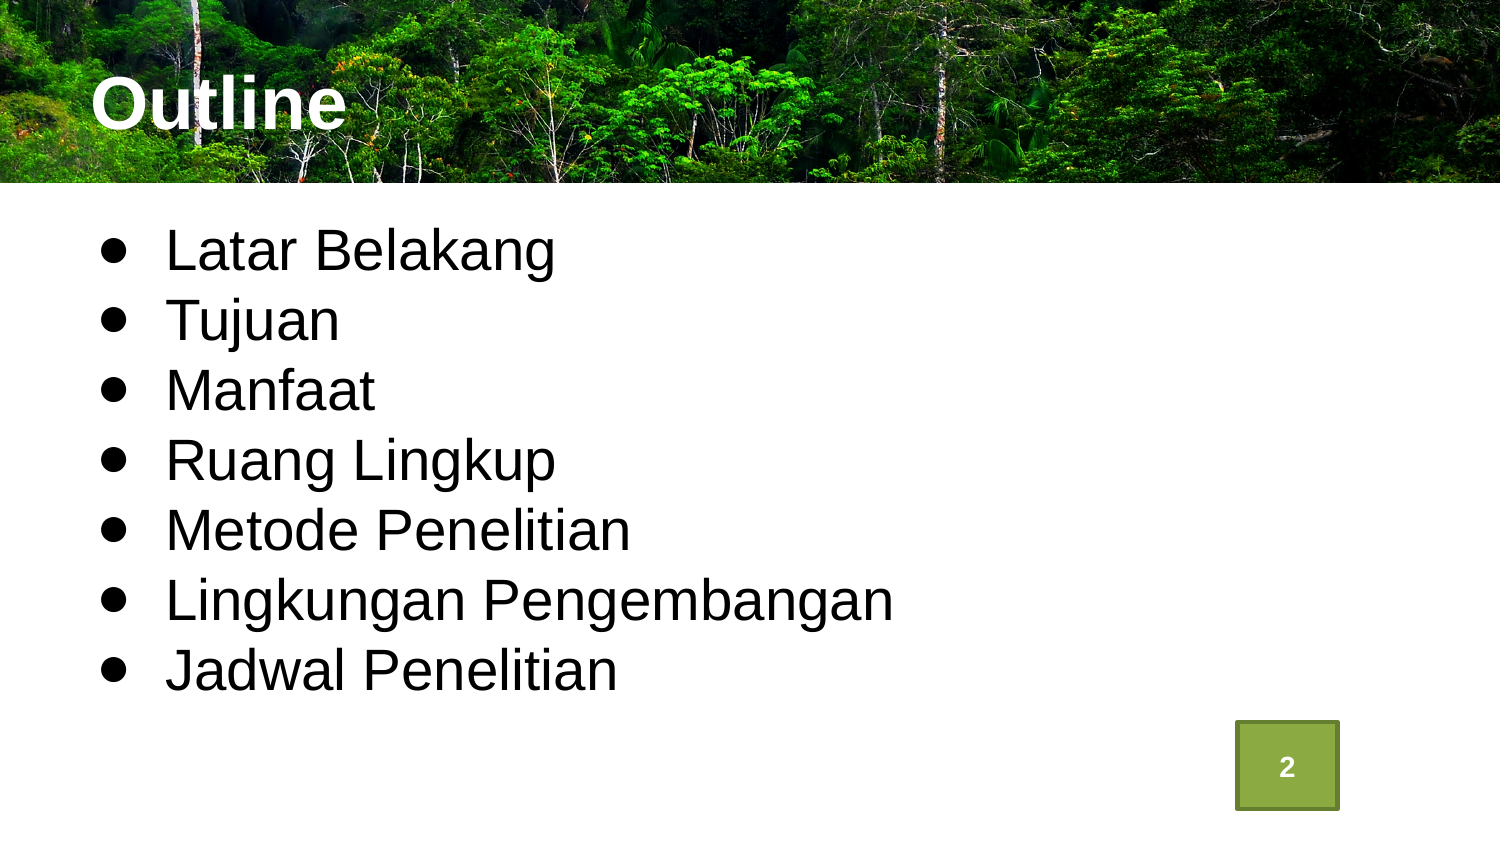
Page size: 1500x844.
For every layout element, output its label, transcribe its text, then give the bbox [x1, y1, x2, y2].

picture [0, 0, 1500, 183]
text_box 2 [1235, 720, 1340, 811]
list Latar Belakang Tujuan Manfaat Ruang Lingkup Metode Penelitian Lingkungan Pengembangan Jadwal Penelitian [75, 196, 1425, 808]
